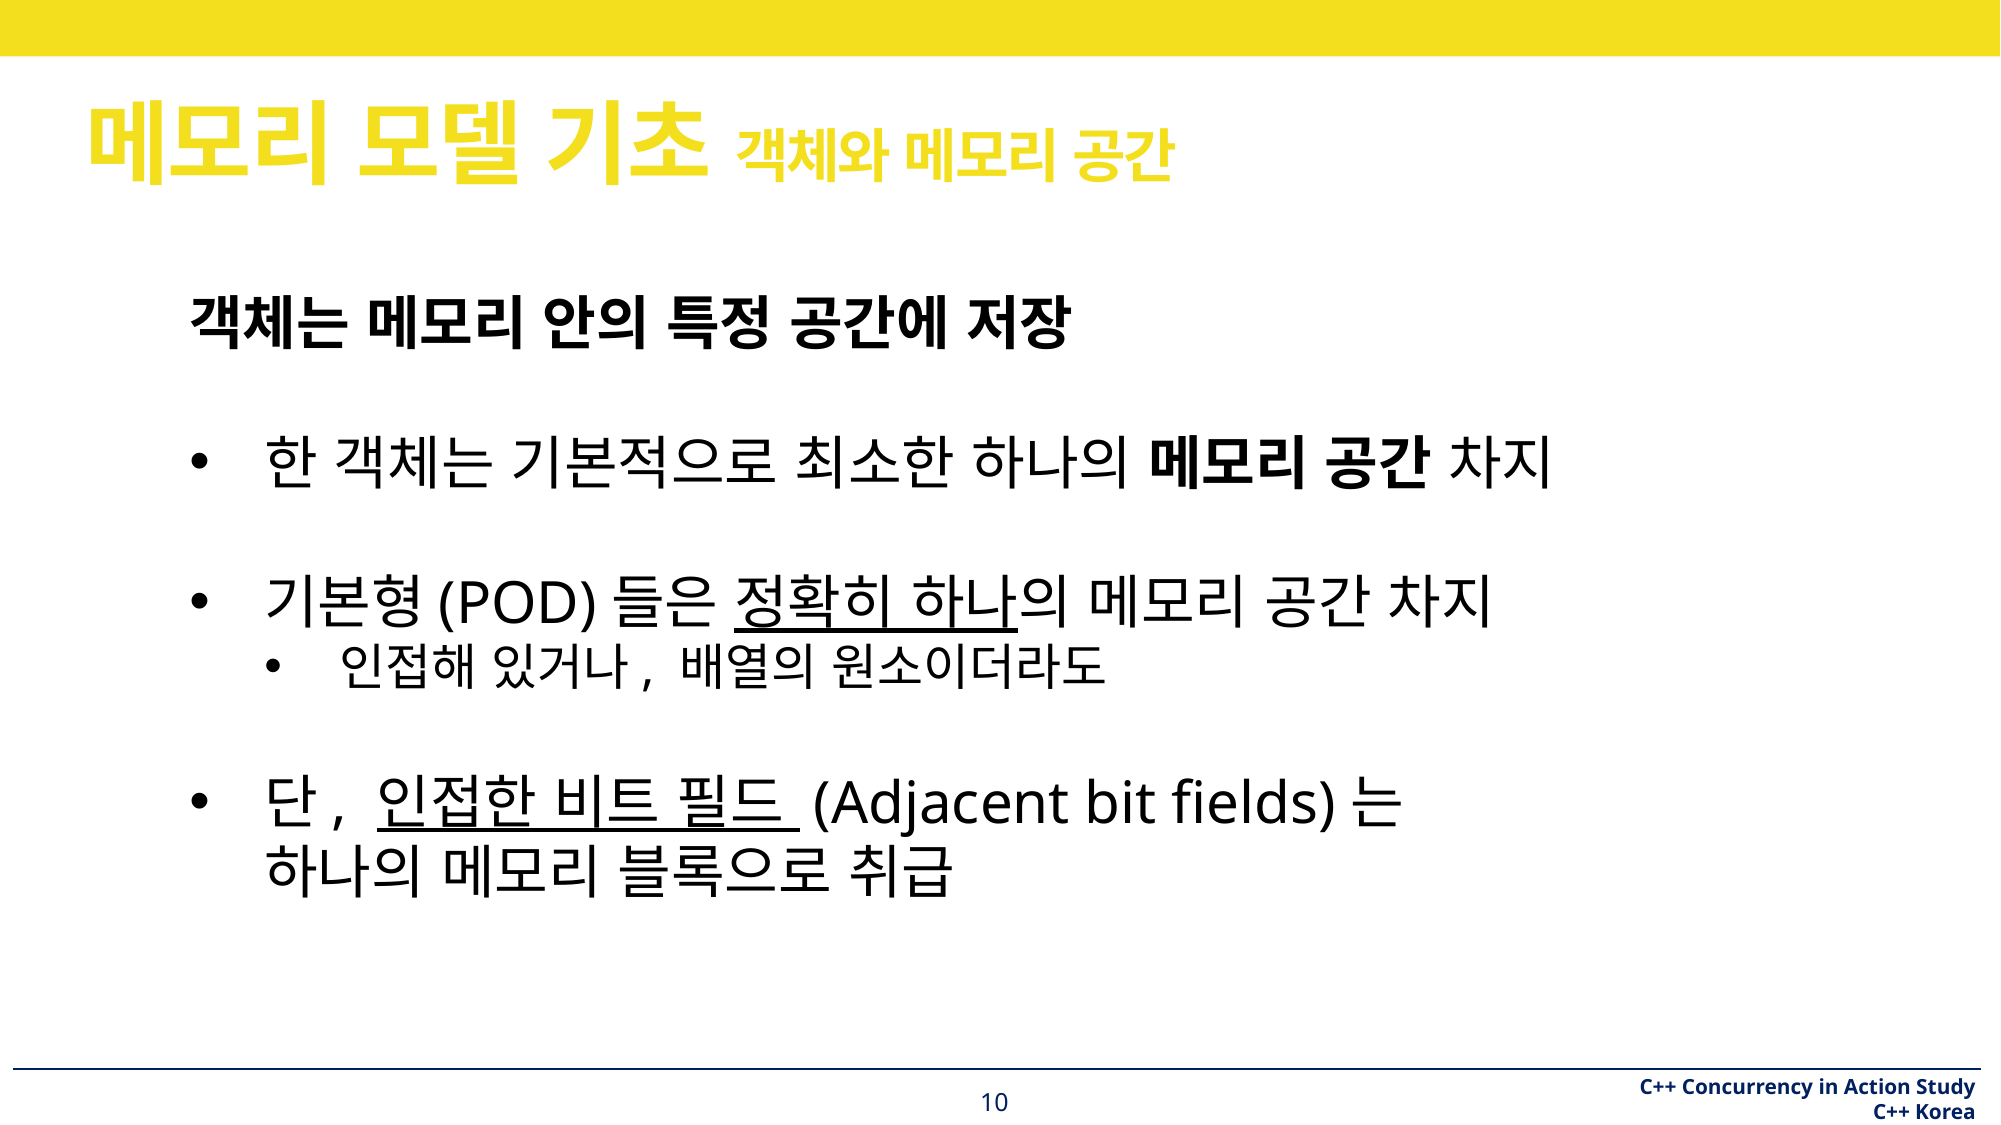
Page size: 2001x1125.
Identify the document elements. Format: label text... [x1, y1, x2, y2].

text_box 객체는 메모리 안의 특정 공간에 저장 한 객체는 기본적으로 최소한 하나의 메모리 공간 차지 기본형(POD)들은 정확히 하나의 메모리 공간 차지 인접해 있거나, 배열의 원소이더라도 단, 인접한 비트 필드 (Adjacent bit fields)는 하나의 메모리 블록으로 취급 [189, 285, 1556, 906]
slide_number 10 [911, 1078, 1078, 1125]
title 메모리 모델 기초 객체와 메모리 공간 [85, 98, 1915, 198]
